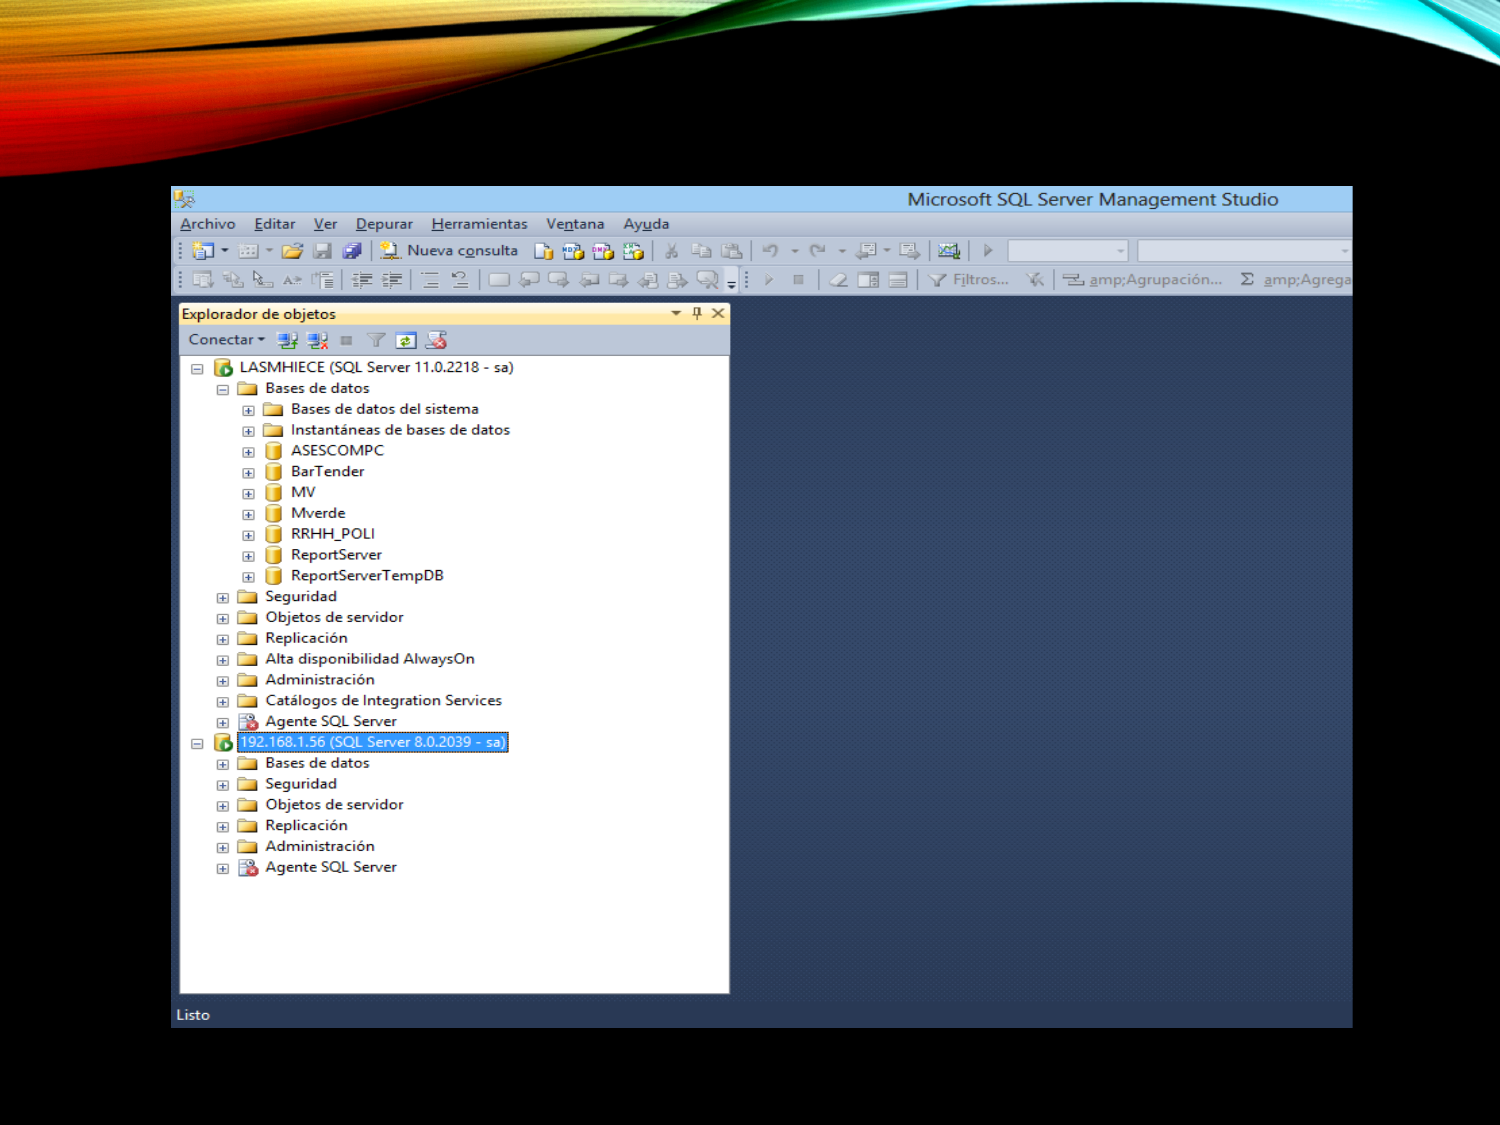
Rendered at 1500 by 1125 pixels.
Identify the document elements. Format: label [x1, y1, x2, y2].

picture [0, 0, 1500, 178]
picture [170, 186, 1353, 1028]
